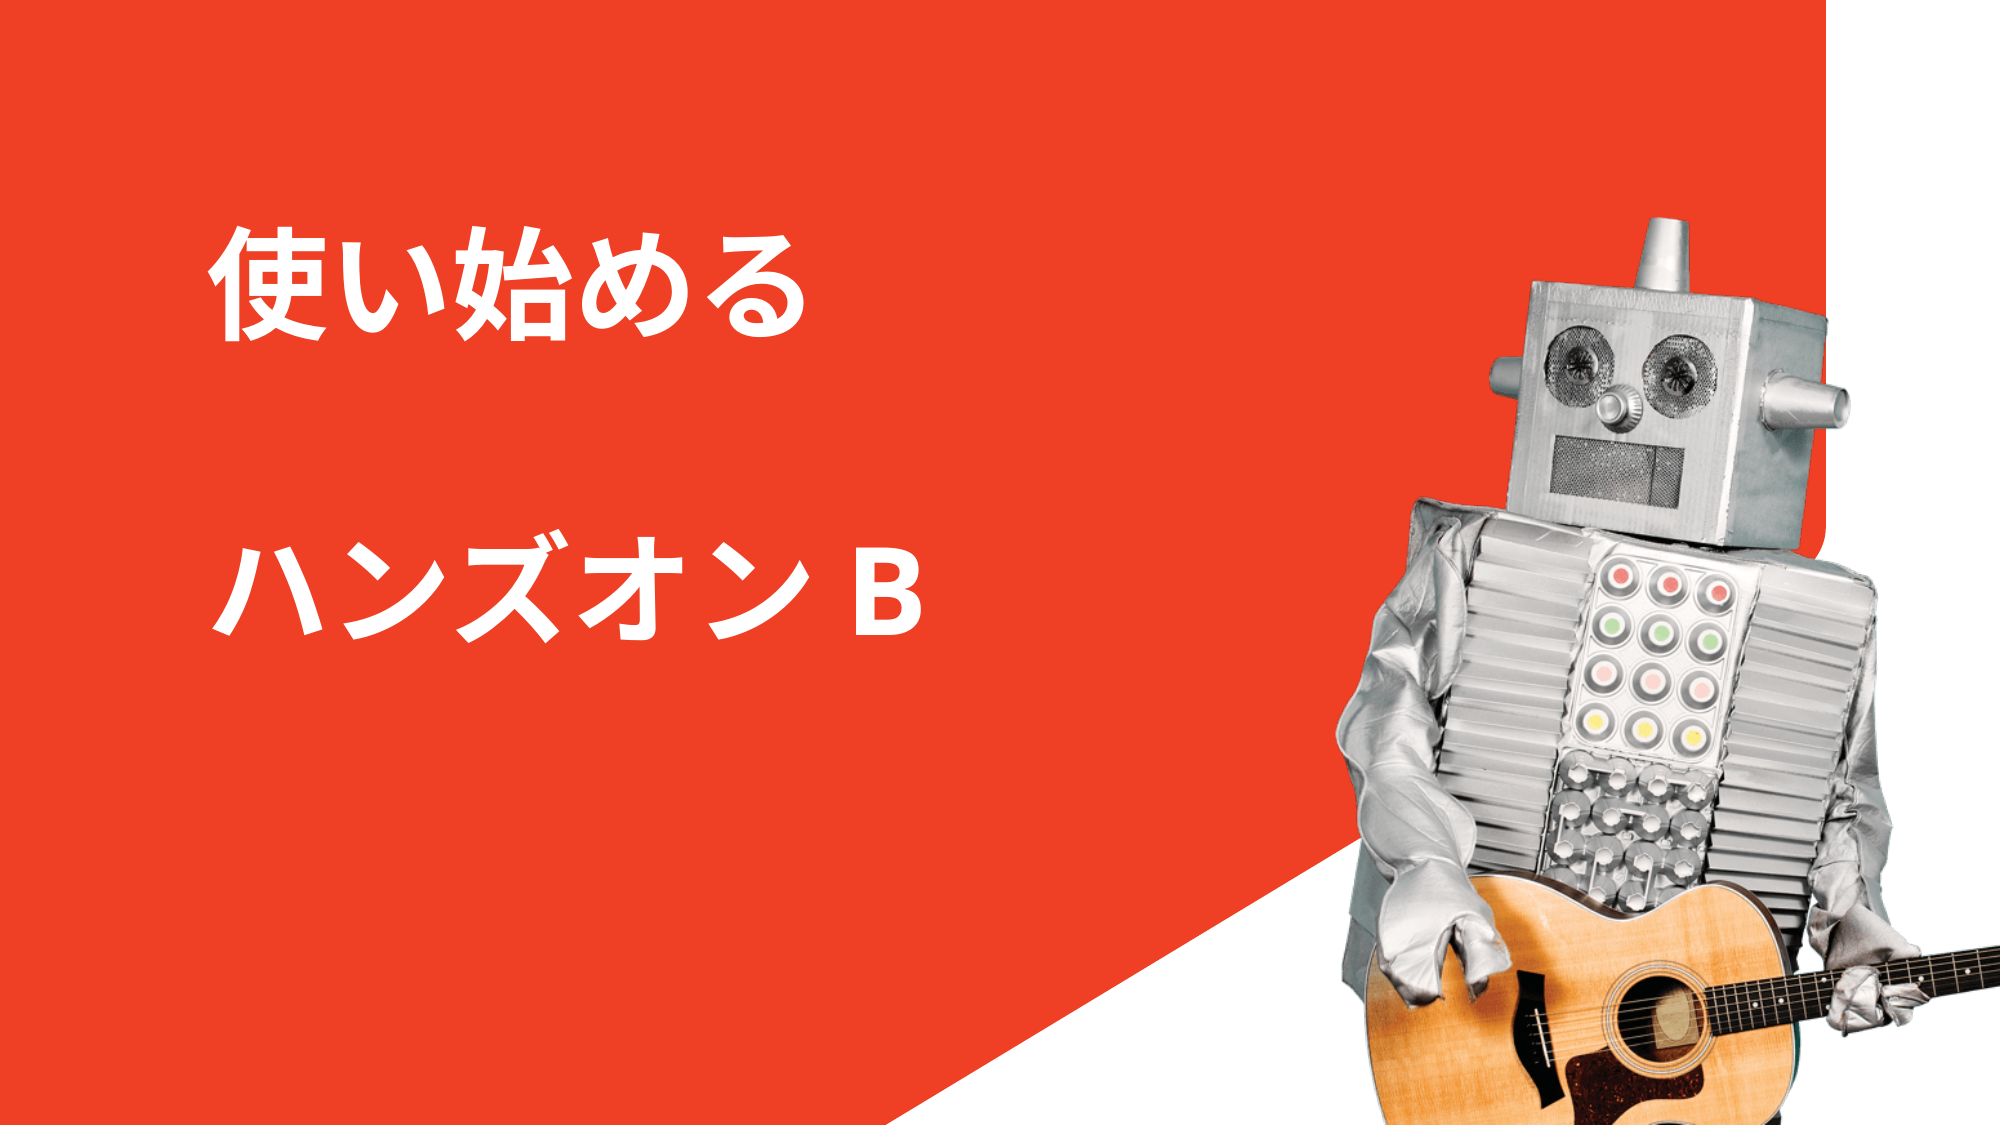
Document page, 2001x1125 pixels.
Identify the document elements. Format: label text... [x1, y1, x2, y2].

picture [1335, 217, 2000, 1125]
list 使い始める ハンズオンB [191, 217, 1194, 672]
